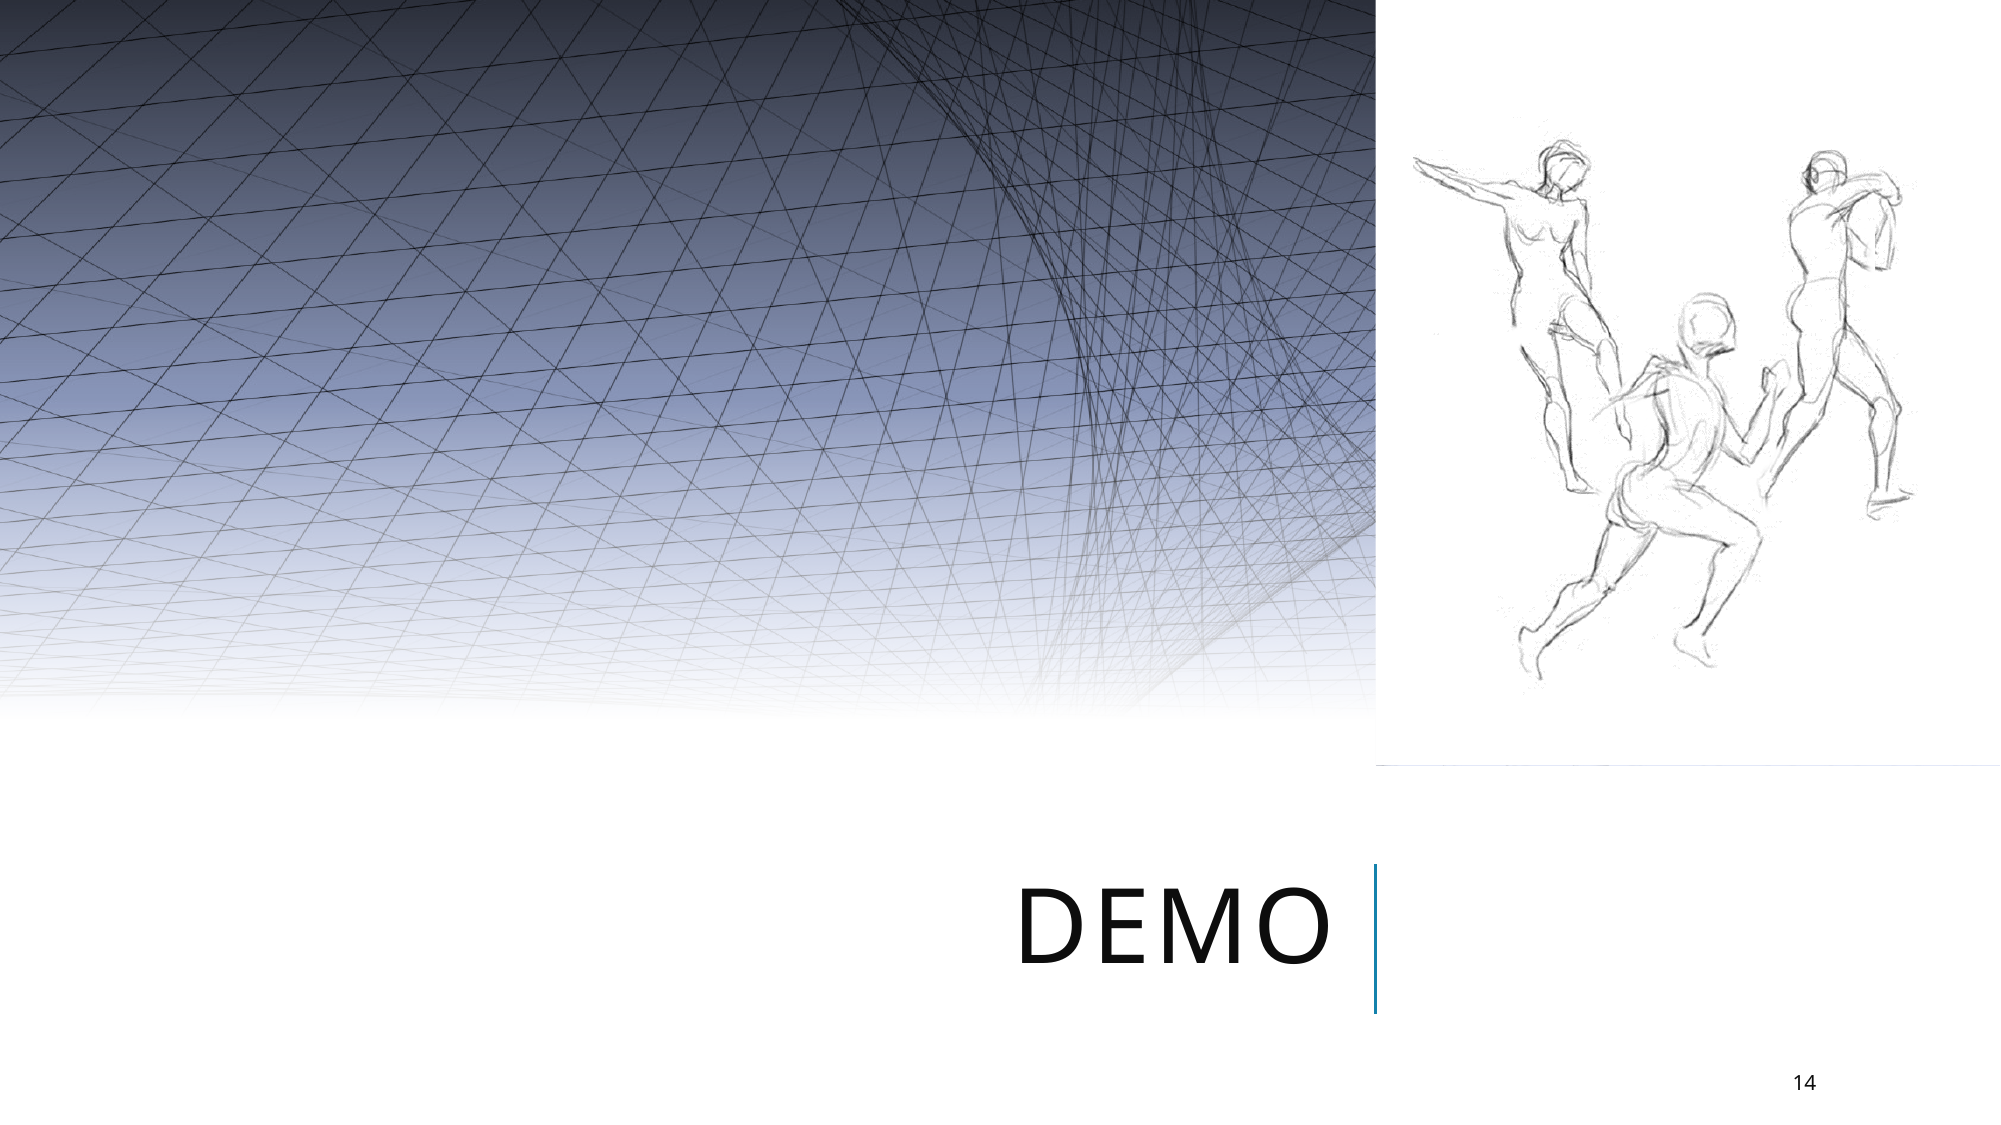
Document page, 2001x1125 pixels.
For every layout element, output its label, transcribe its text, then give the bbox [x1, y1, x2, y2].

picture [1413, 88, 1938, 709]
title Demo [75, 813, 1350, 1054]
slide_number 14 [1777, 1061, 1938, 1107]
